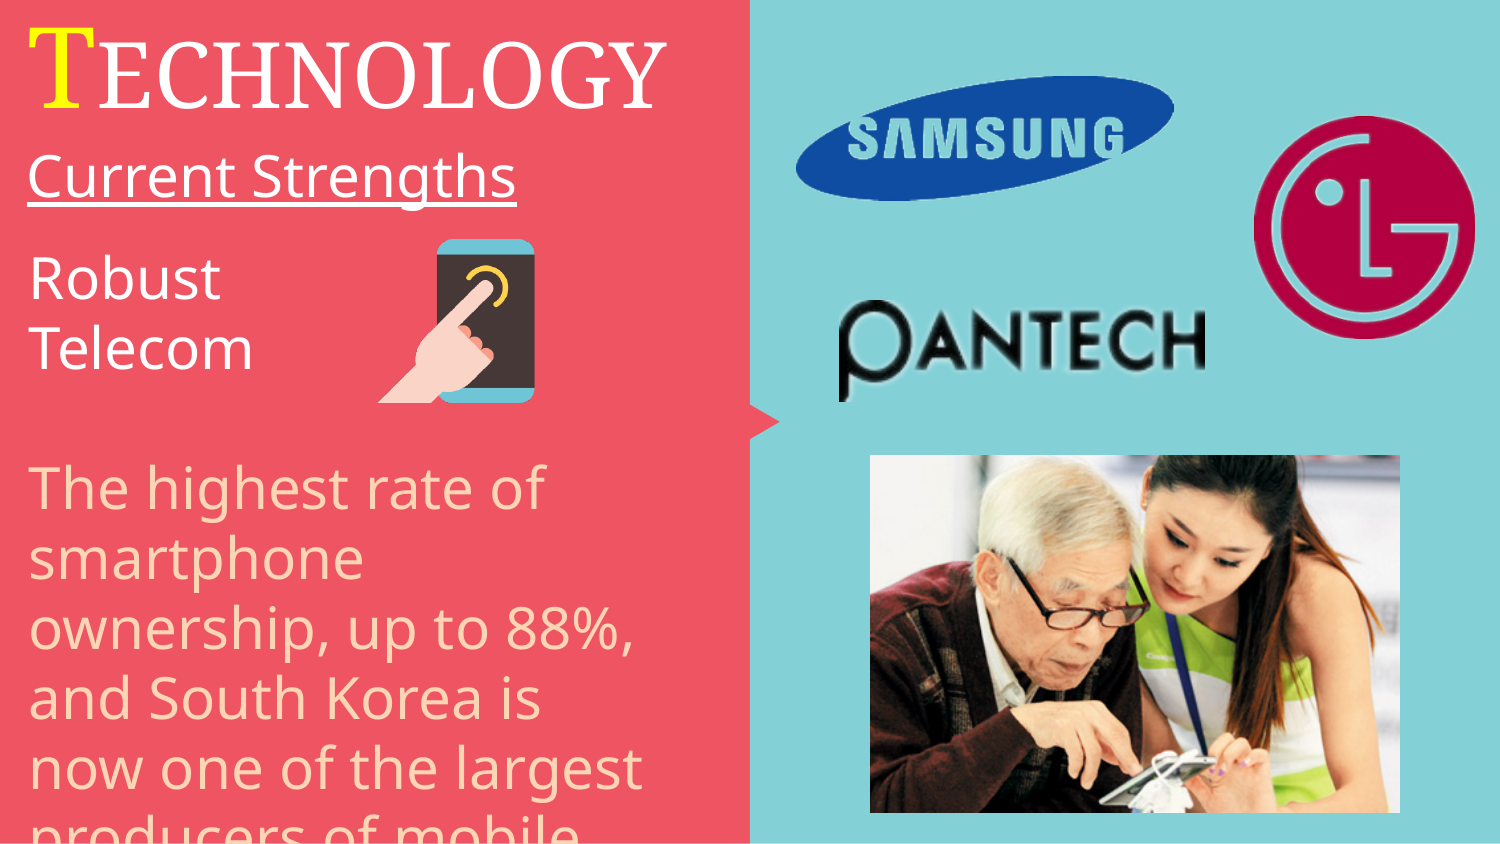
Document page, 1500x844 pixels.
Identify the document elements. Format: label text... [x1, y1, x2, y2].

text_box [745, 401, 782, 443]
picture [796, 75, 1174, 201]
picture [373, 239, 538, 404]
text_box [0, 0, 748, 844]
picture [870, 455, 1401, 814]
picture [1253, 116, 1476, 339]
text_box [11, 15, 757, 219]
text_box [748, 0, 1500, 844]
text_box Robust Telecom The highest rate of smartphone ownership, up to 88%, and South Korea is now one of the largest producers of mobile phones. [14, 233, 663, 844]
picture [839, 300, 1205, 403]
